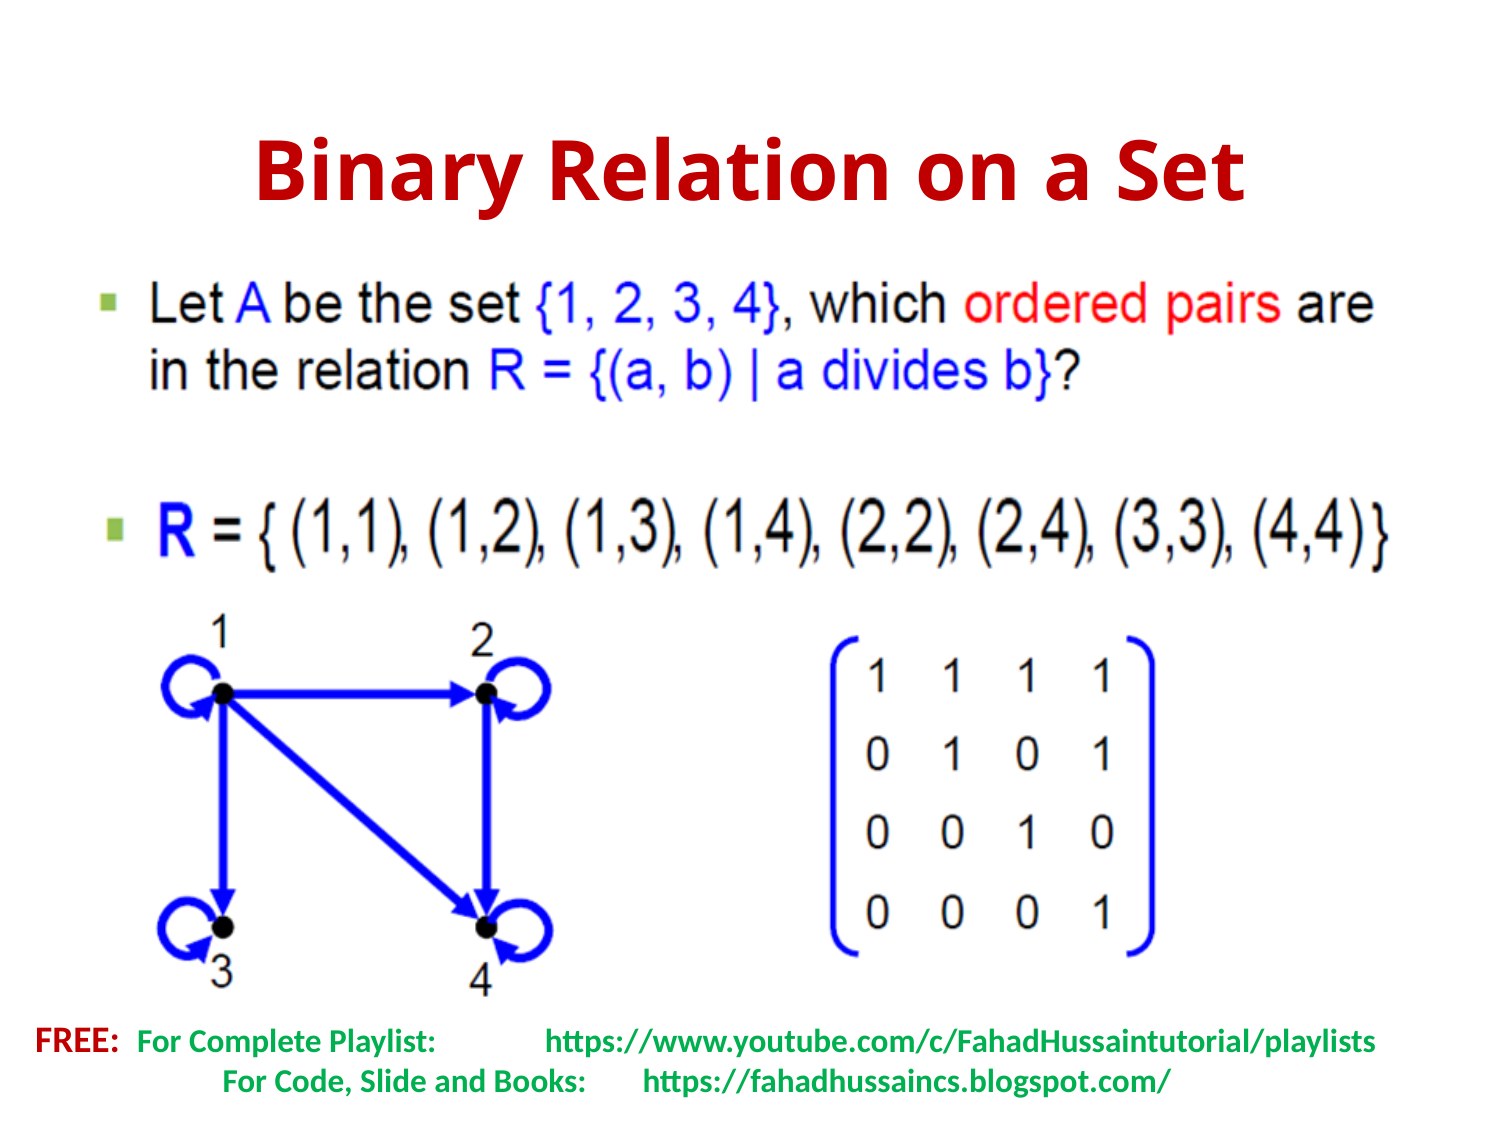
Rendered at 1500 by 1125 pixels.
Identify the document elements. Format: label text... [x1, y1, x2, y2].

text_box FREE: For Complete Playlist: https://www.youtube.com/c/FahadHussaintutorial/playlists For Code, Slide and Books: https://fahadhussaincs.blogspot.com/ [20, 1007, 1480, 1107]
title Binary Relation on a Set [75, 112, 1425, 235]
picture [149, 607, 590, 1000]
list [92, 274, 1407, 405]
picture [97, 463, 1412, 594]
picture [812, 626, 1175, 971]
